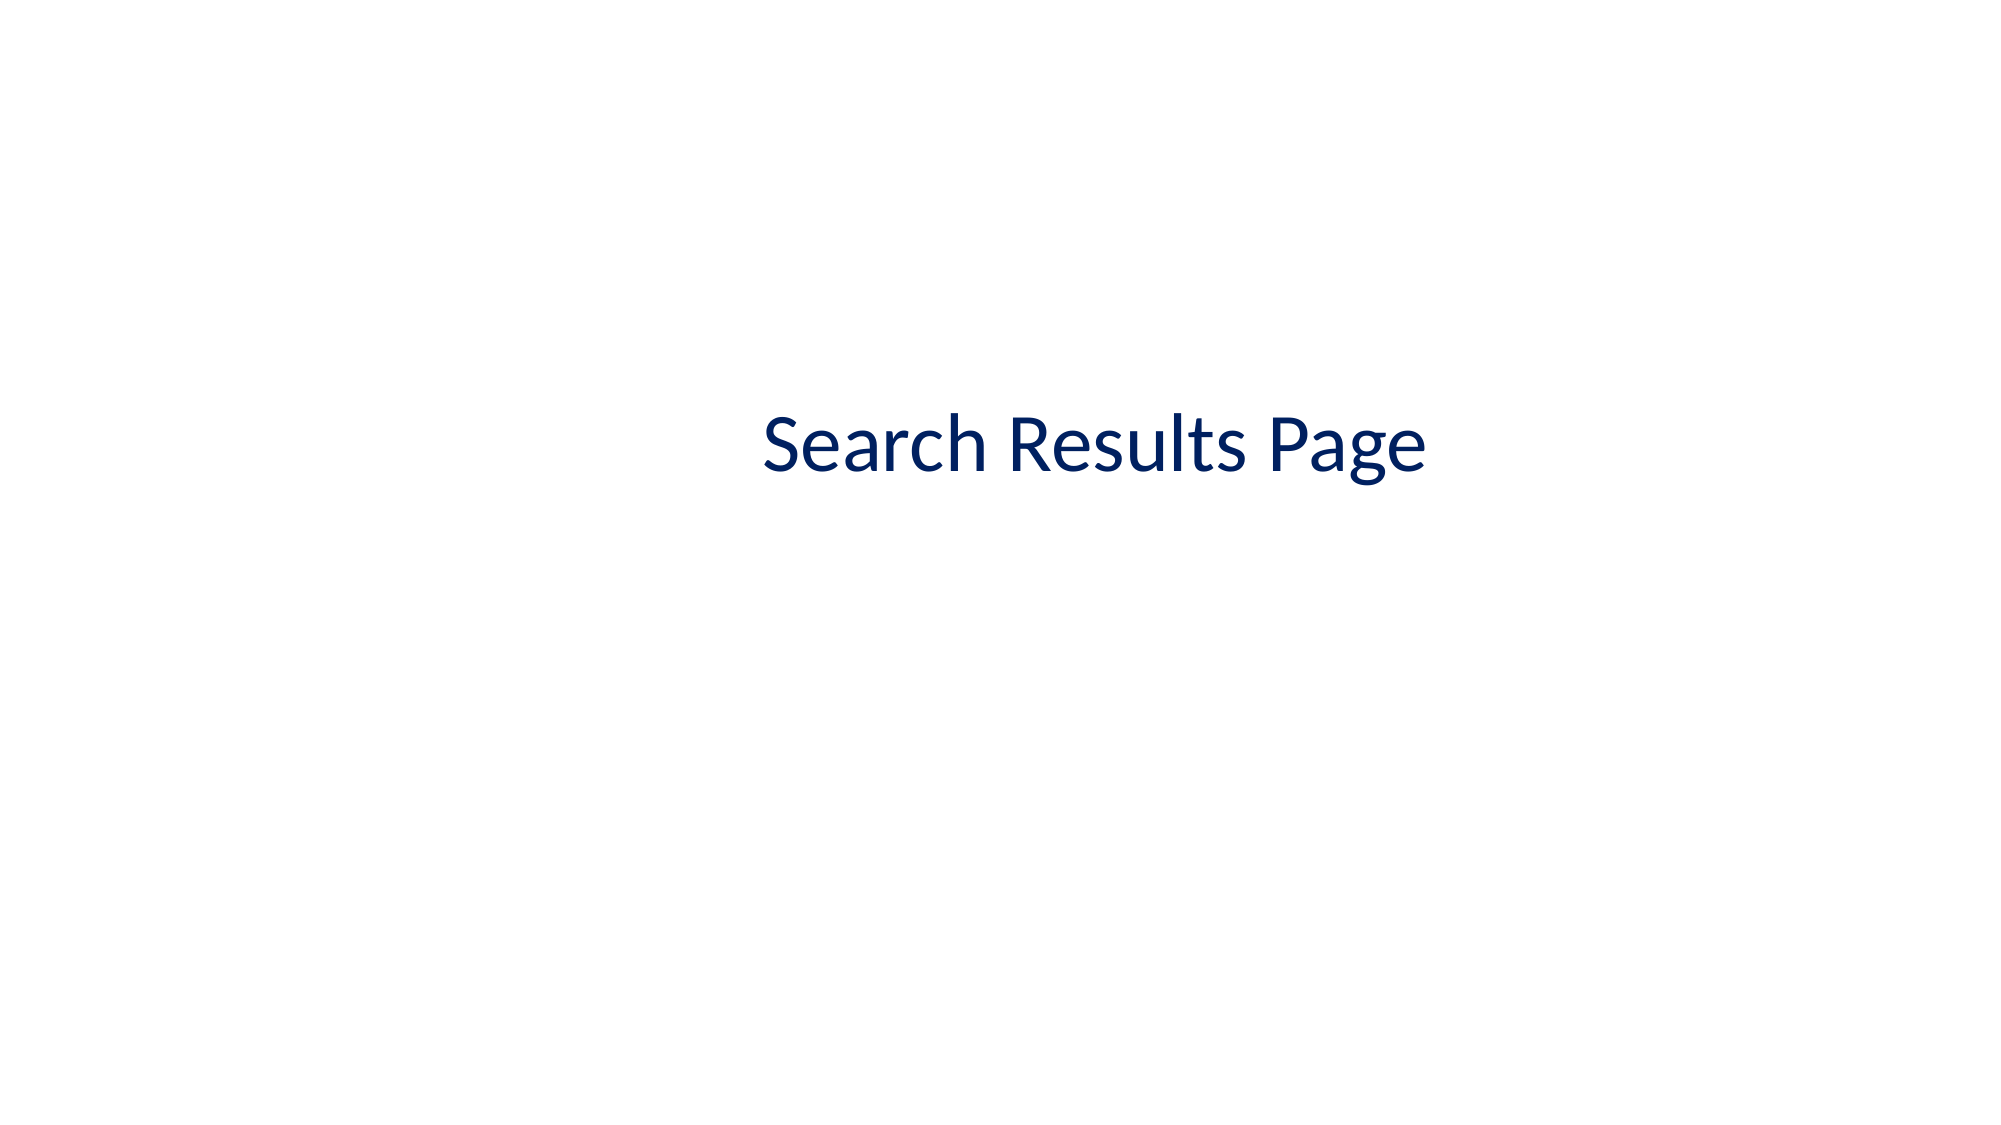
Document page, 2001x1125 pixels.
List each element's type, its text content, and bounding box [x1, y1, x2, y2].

text_box Search Results Page [747, 381, 1444, 496]
